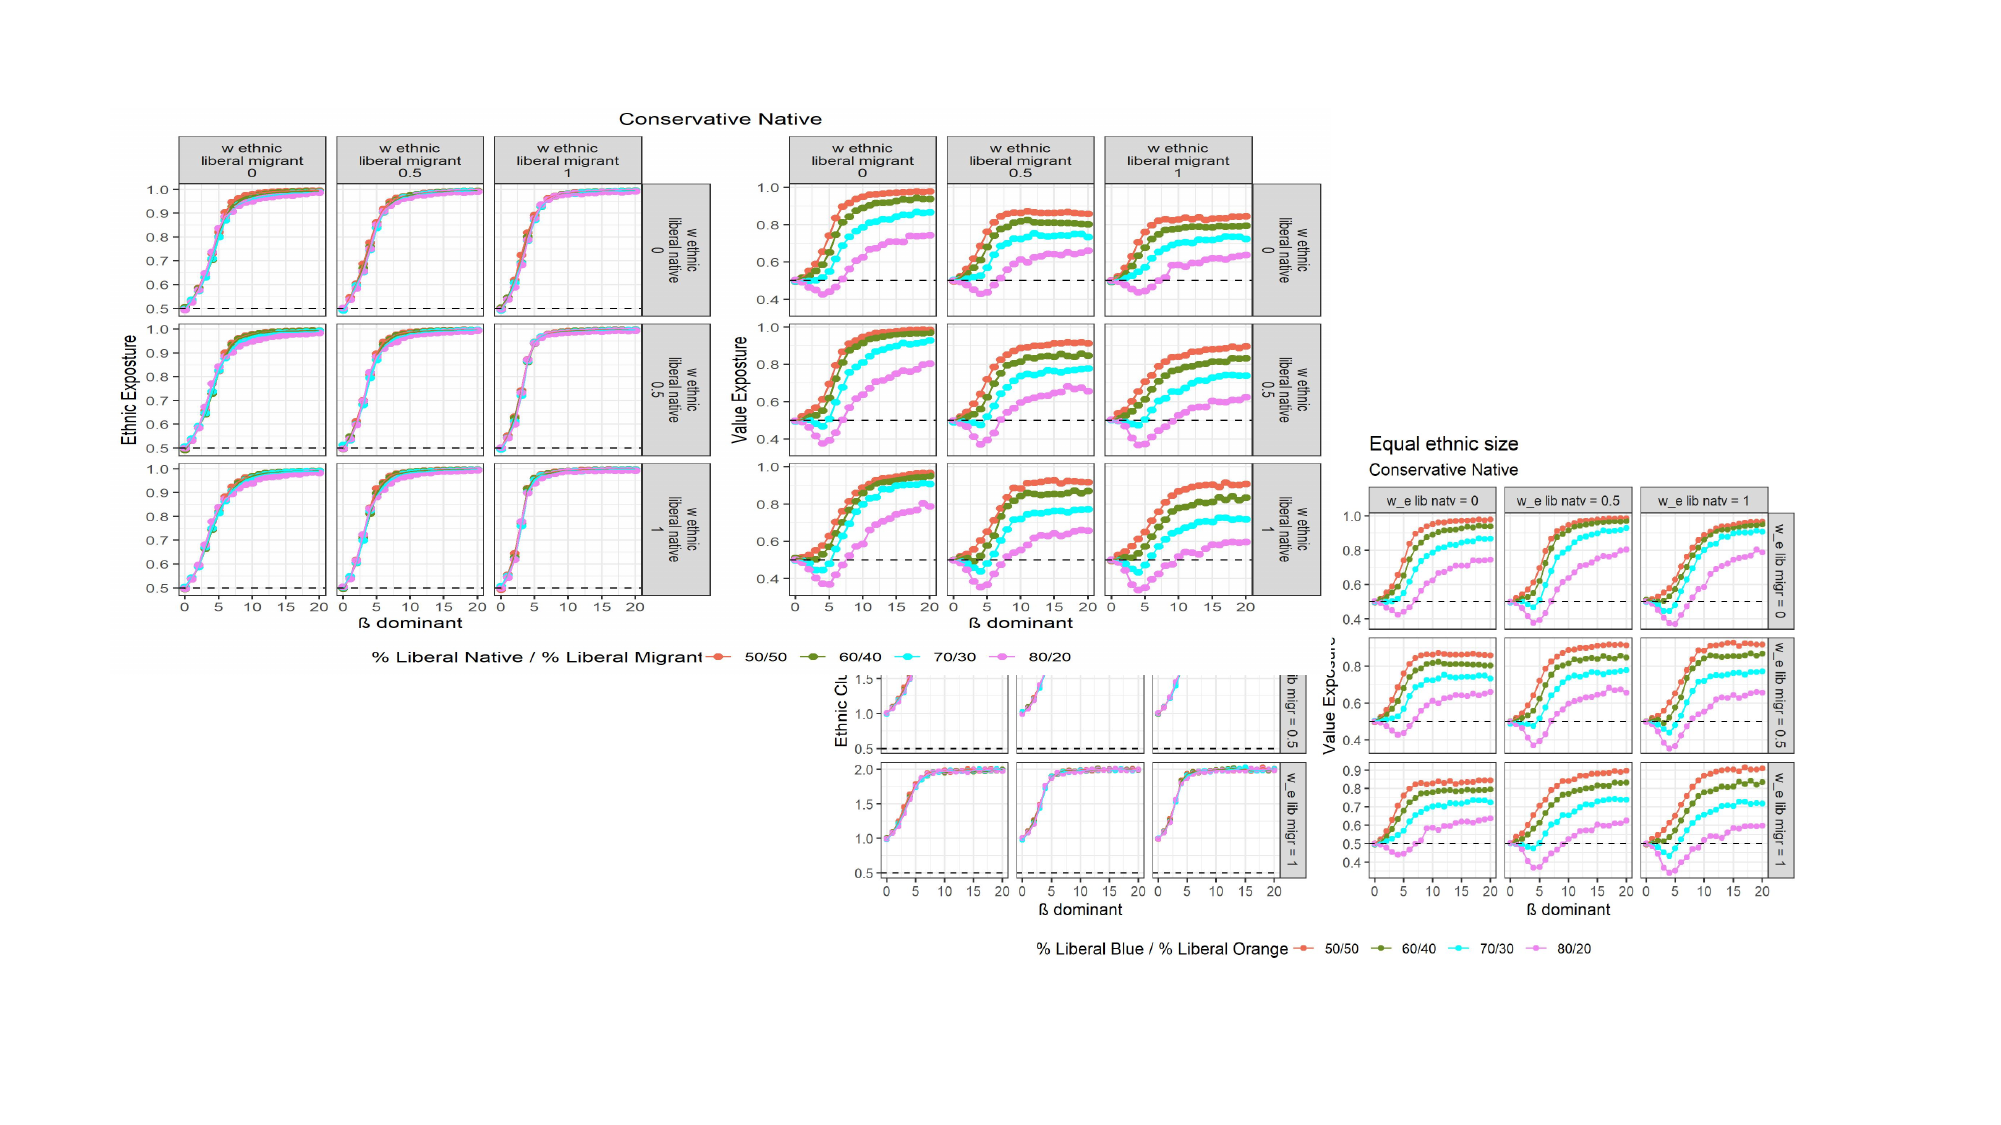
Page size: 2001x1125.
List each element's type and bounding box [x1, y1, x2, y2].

picture [110, 108, 1802, 969]
